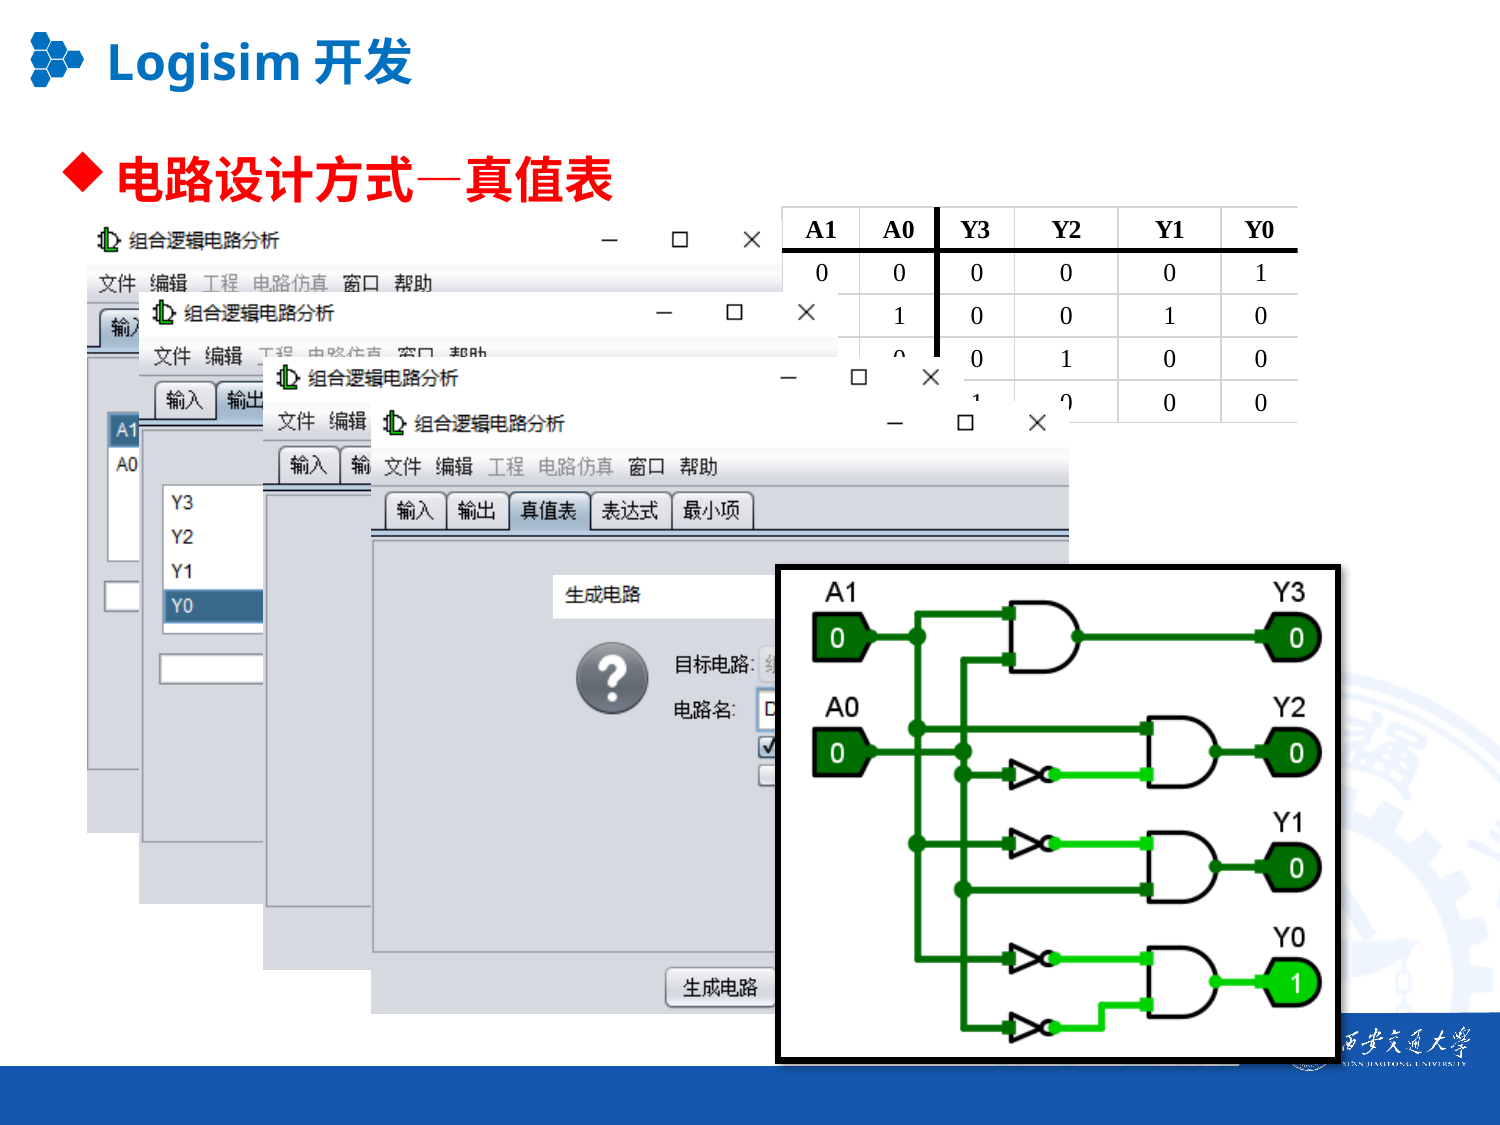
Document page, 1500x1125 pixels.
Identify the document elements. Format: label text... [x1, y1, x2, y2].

text_box 电路设计方式—真值表 [43, 111, 1413, 216]
text_box Logisim开发 [92, 22, 429, 98]
picture [87, 206, 1335, 1058]
